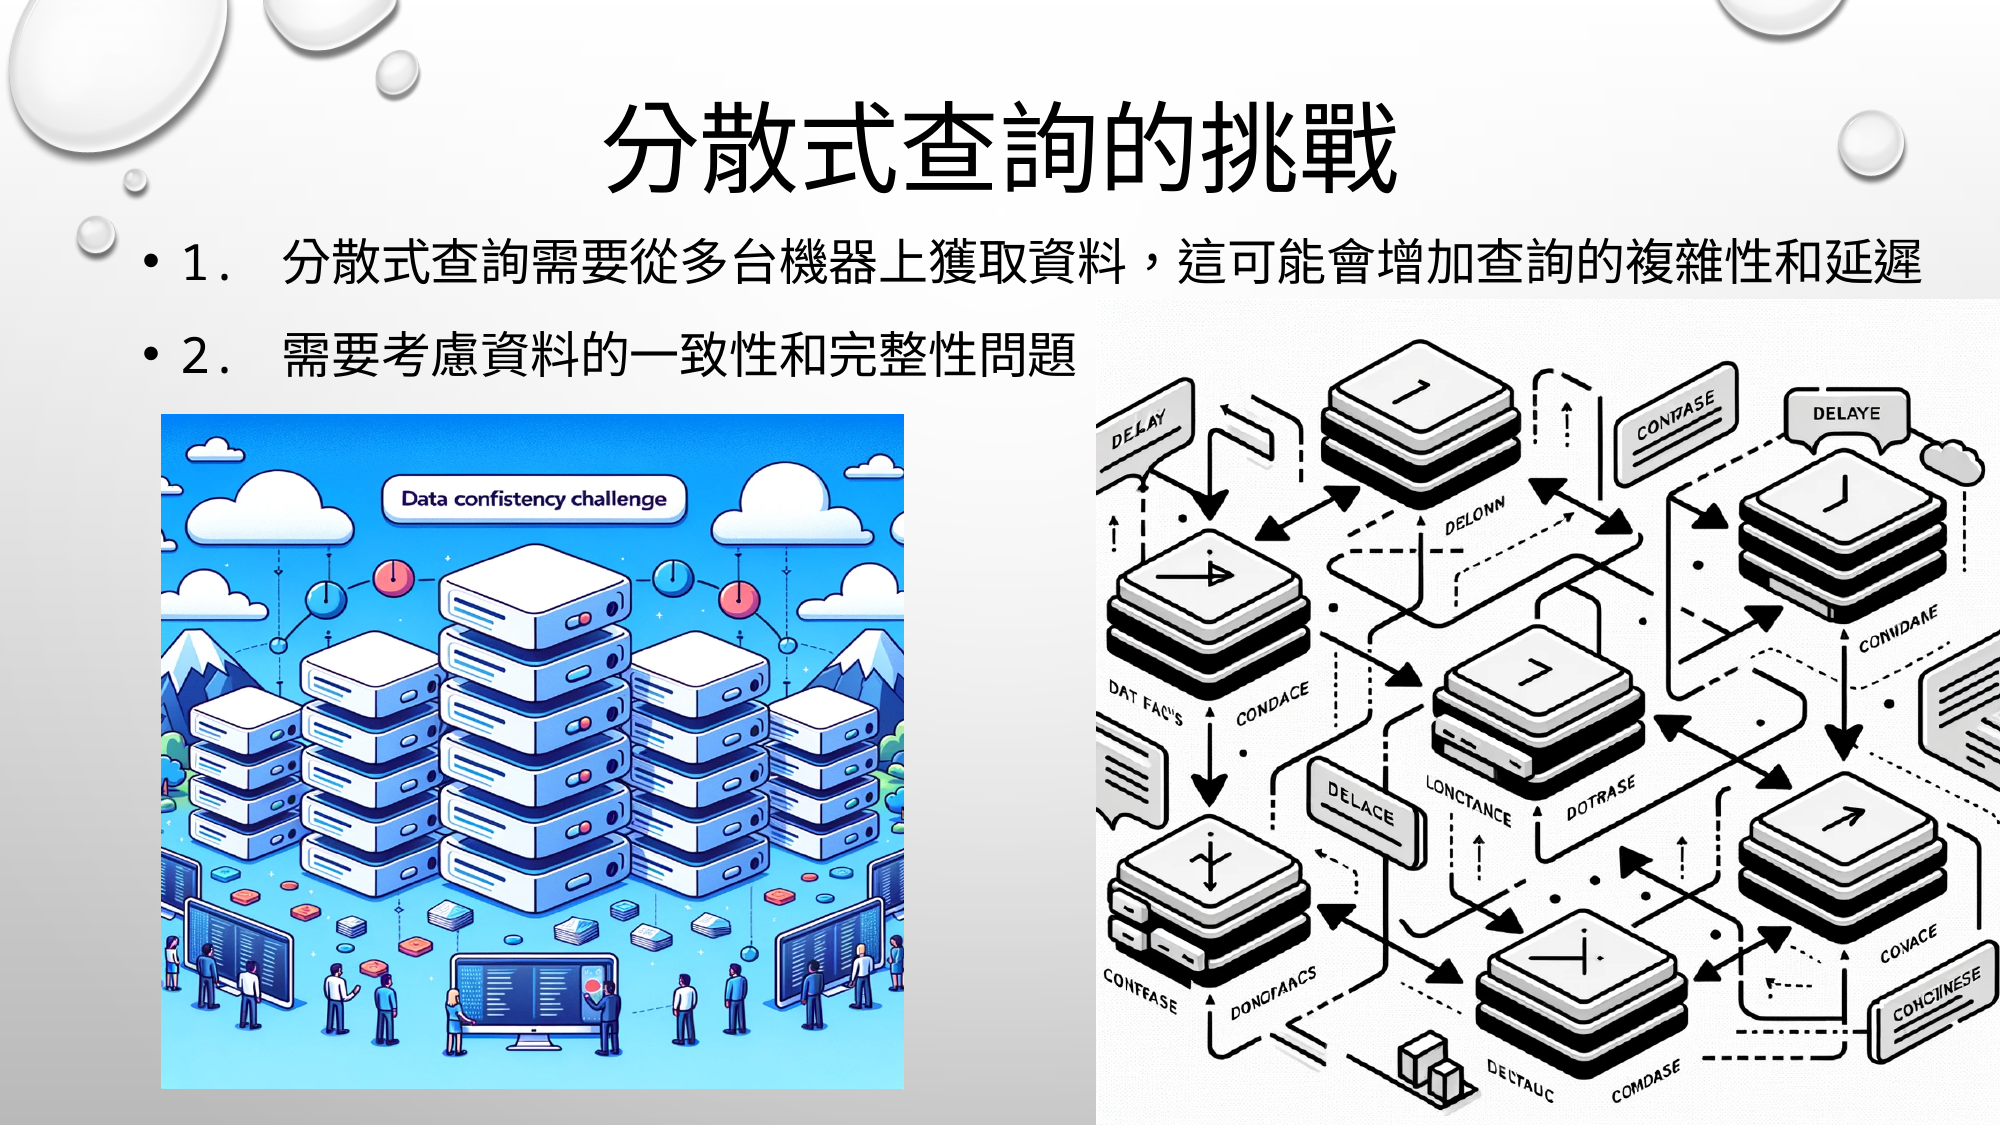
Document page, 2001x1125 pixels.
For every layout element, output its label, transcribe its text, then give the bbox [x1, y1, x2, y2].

text_box 1. 分散式查詢需要從多台機器上獲取資料，這可能會增加查詢的複雜性和延遲 2. 需要考慮資料的一致性和完整性問題 [127, 210, 2000, 330]
picture [0, 0, 2000, 1125]
title 分散式查詢的挑戰 [149, 22, 1851, 210]
